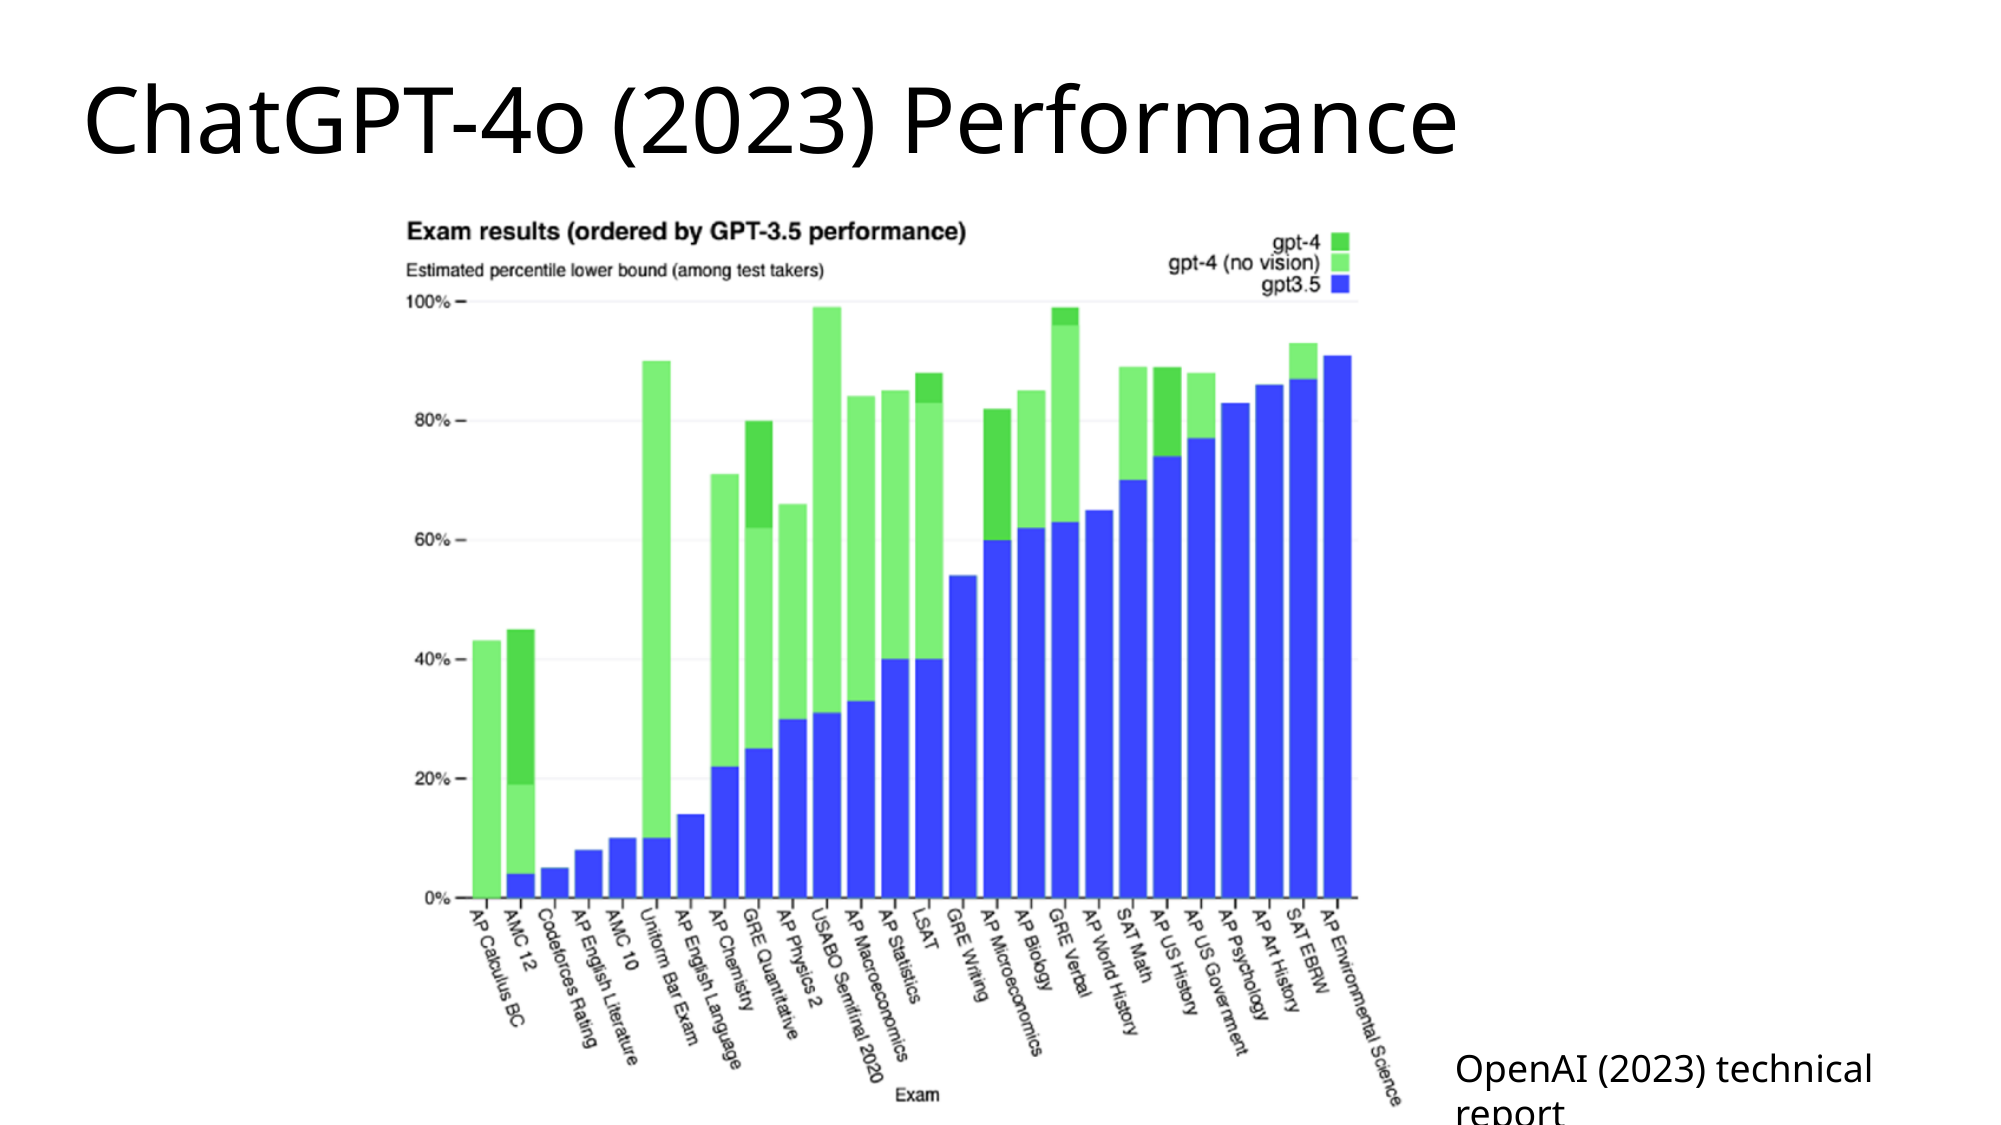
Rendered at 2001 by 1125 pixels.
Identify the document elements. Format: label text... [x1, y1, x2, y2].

title ChatGPT-4o (2023) Performance [67, 15, 1793, 234]
text_box OpenAI (2023) technical report [1439, 1038, 2000, 1125]
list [402, 216, 1405, 1110]
